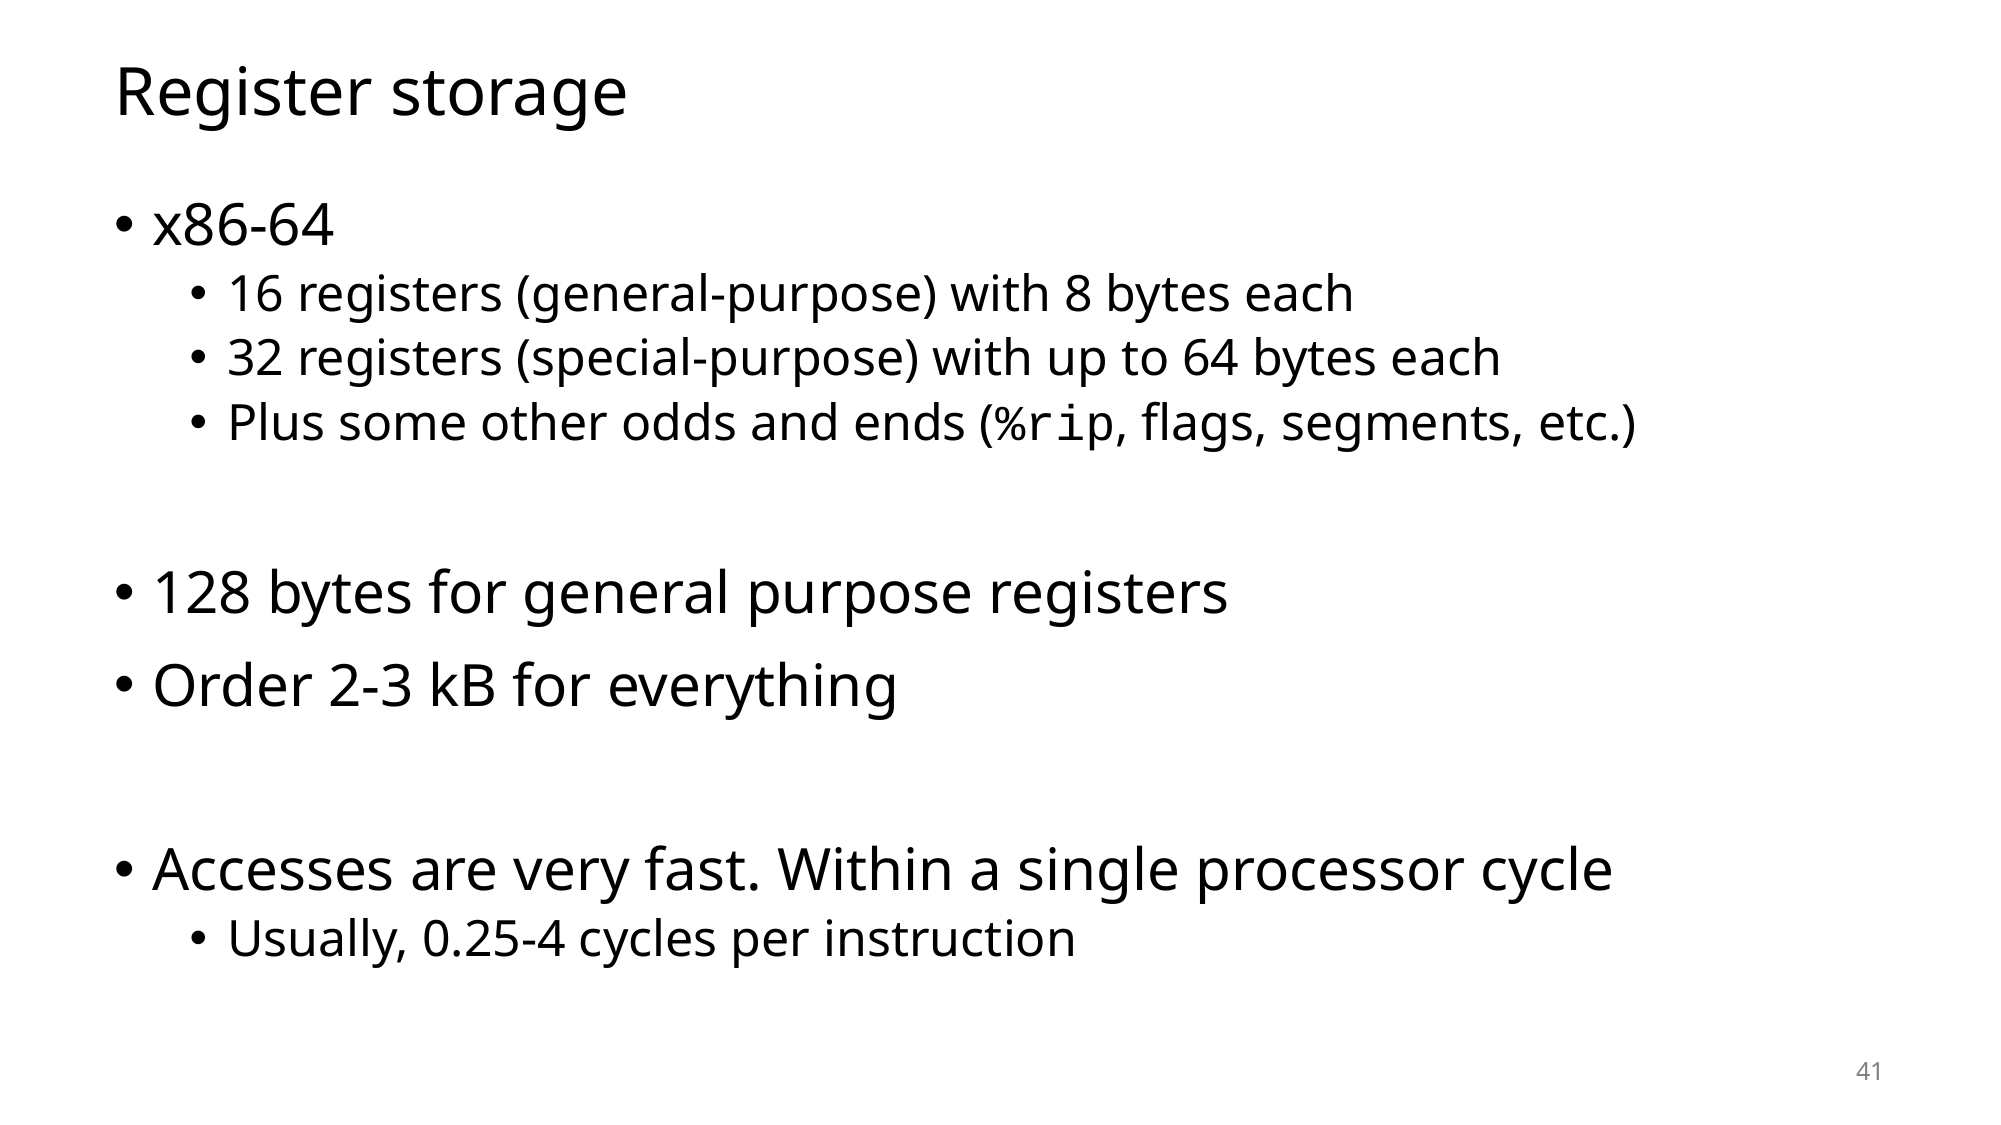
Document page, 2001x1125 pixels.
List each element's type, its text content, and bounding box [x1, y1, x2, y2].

list x86-64 16 registers (general-purpose) with 8 bytes each 32 registers (special-purpose) with up to 64 bytes each Plus some other odds and ends (%rip, flags, segments, etc.) 128 bytes for general purpose registers Order 2-3 kB for everything Accesses are very fast. Within a single processor cycle Usually, 0.25-4 cycles per instruction [99, 187, 1900, 1013]
title Register storage [99, 37, 1900, 150]
slide_number 41 [1749, 1042, 1900, 1103]
